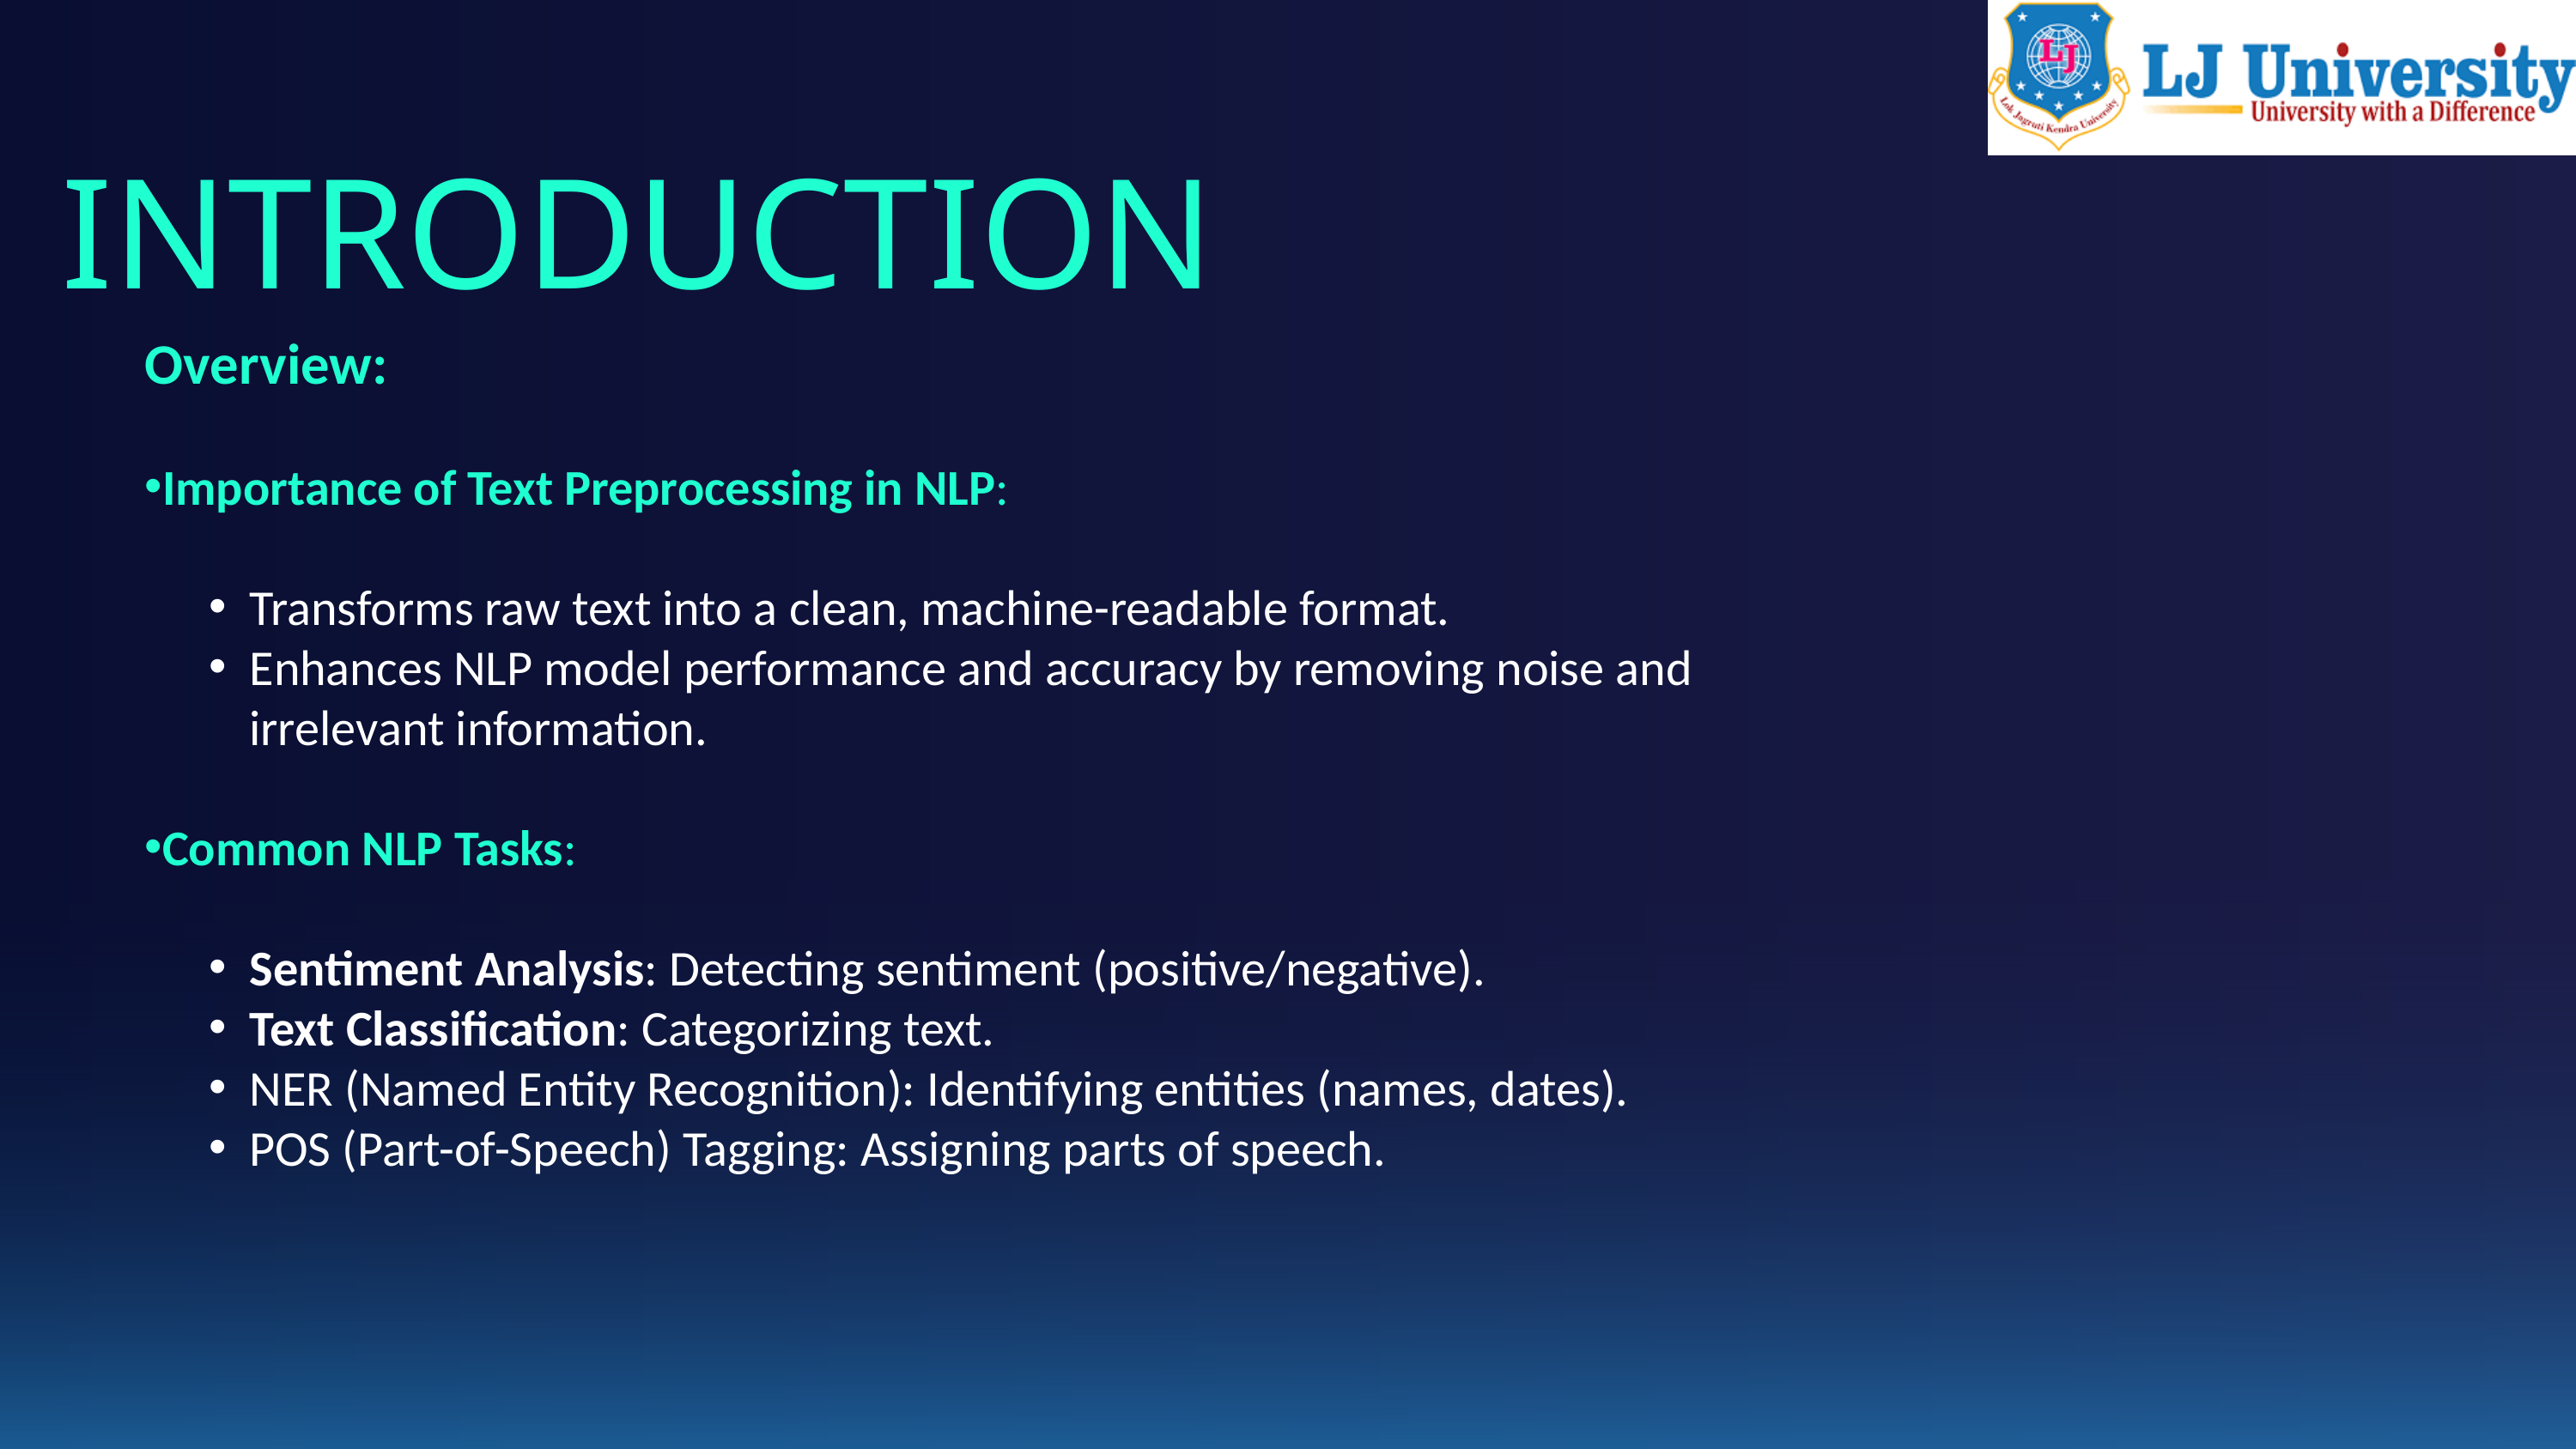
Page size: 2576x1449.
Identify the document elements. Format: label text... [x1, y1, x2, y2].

text_box Overview: Importance of Text Preprocessing in NLP: Transforms raw text into a clean, machine-readable format. Enhances NLP model performance and accuracy by removing noise and irrelevant information. Common NLP Tasks: Sentiment Analysis: Detecting sentiment (positive/negative). Text Classification: Categorizing text. NER (Named Entity Recognition): Identifying entities (names, dates). POS (Part-of-Speech) Tagging: Assigning parts of speech. [144, 326, 1889, 1177]
text_box [0, 831, 2576, 1449]
text_box [1988, 0, 2576, 155]
text_box INTRODUCTION [61, 167, 1748, 320]
